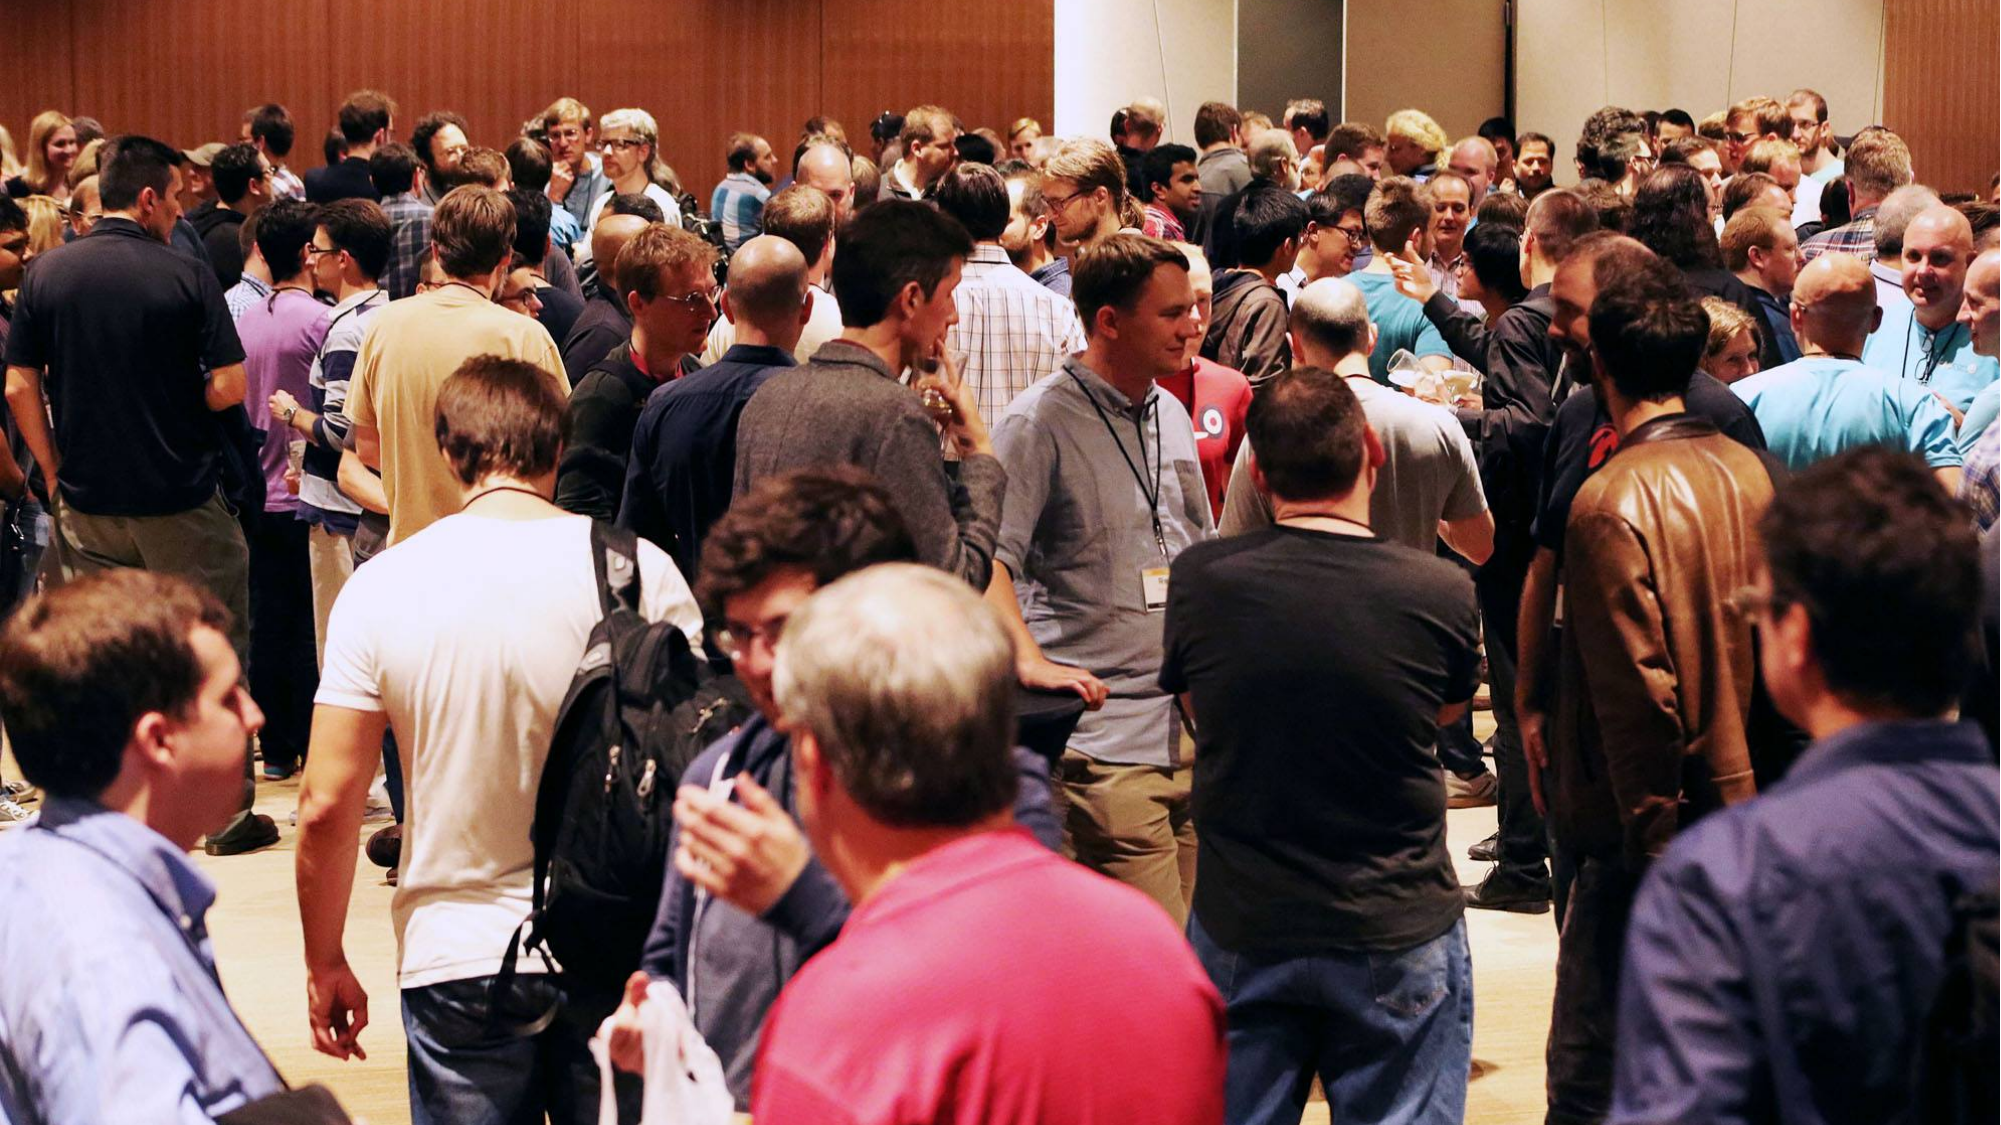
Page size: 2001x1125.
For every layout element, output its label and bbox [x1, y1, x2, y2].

list [0, 0, 2000, 1125]
